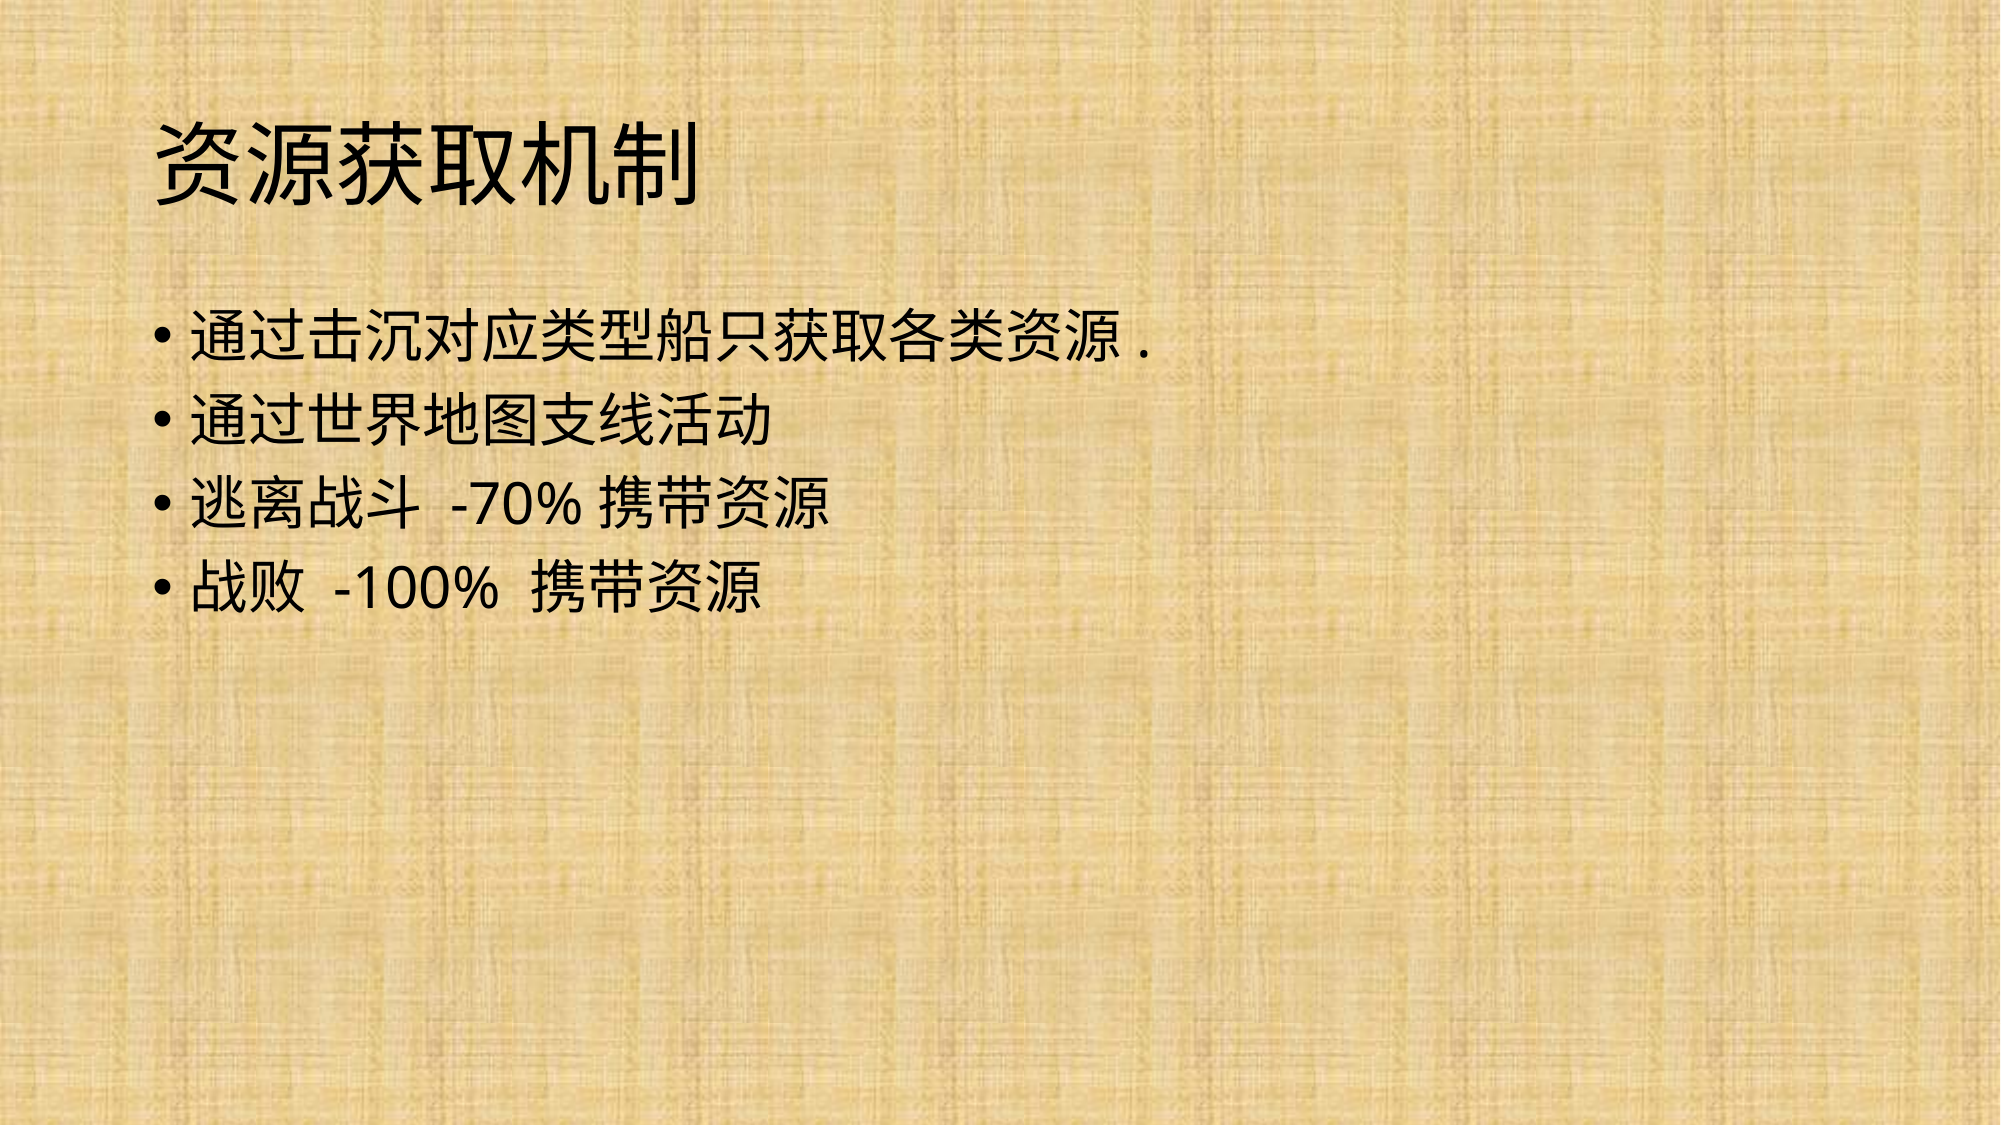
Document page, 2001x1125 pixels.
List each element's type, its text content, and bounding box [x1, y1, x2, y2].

list 通过击沉对应类型船只获取各类资源. 通过世界地图支线活动 逃离战斗 -70%携带资源 战败 -100% 携带资源 [137, 299, 1863, 1014]
picture [0, 0, 2001, 1125]
title 资源获取机制 [137, 59, 1863, 278]
